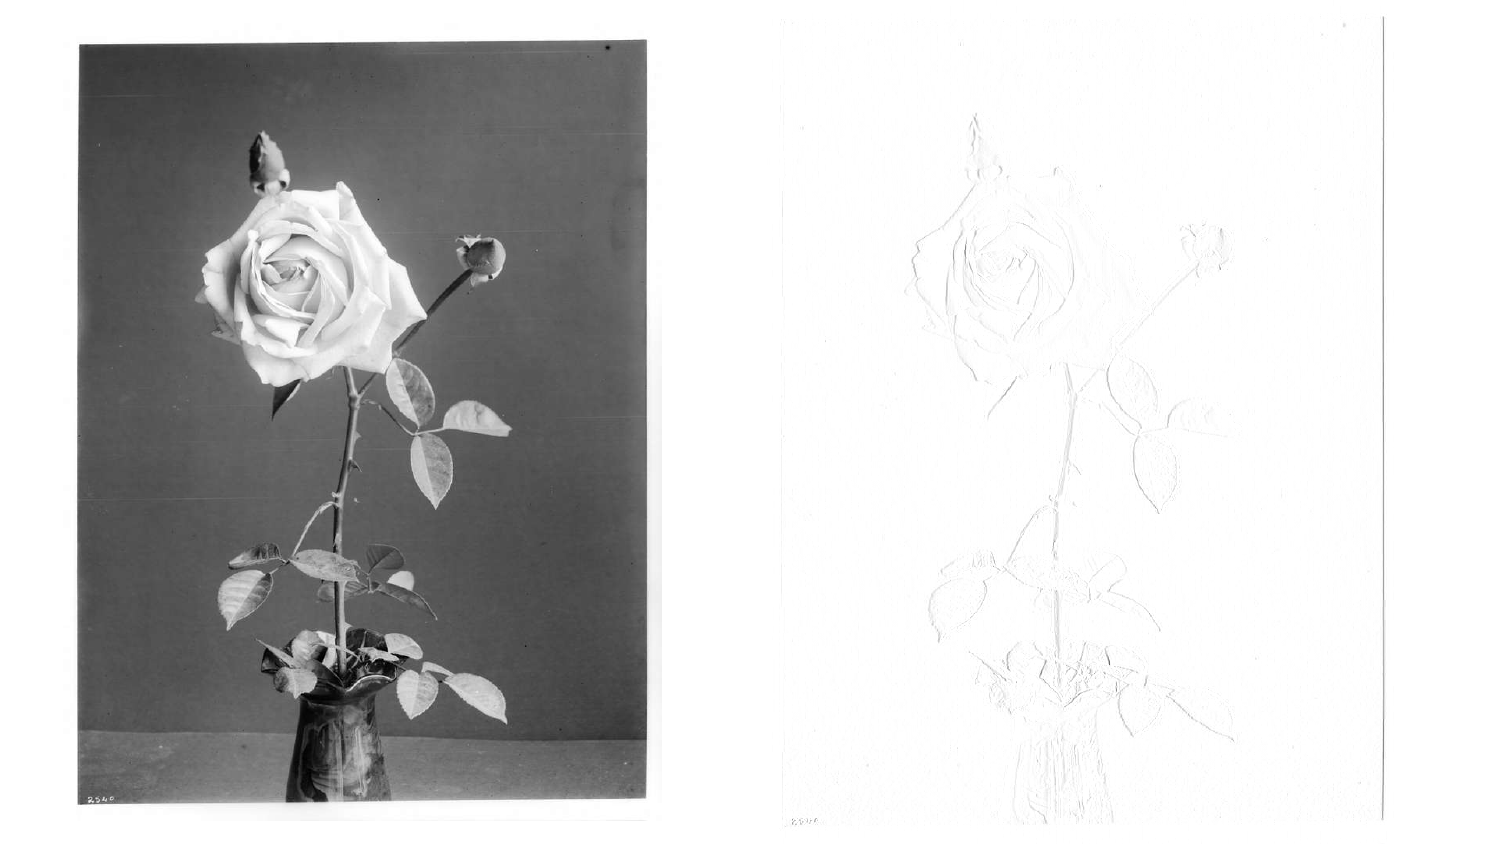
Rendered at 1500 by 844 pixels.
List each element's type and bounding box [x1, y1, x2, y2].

list [63, 22, 662, 821]
picture [765, 0, 1399, 844]
